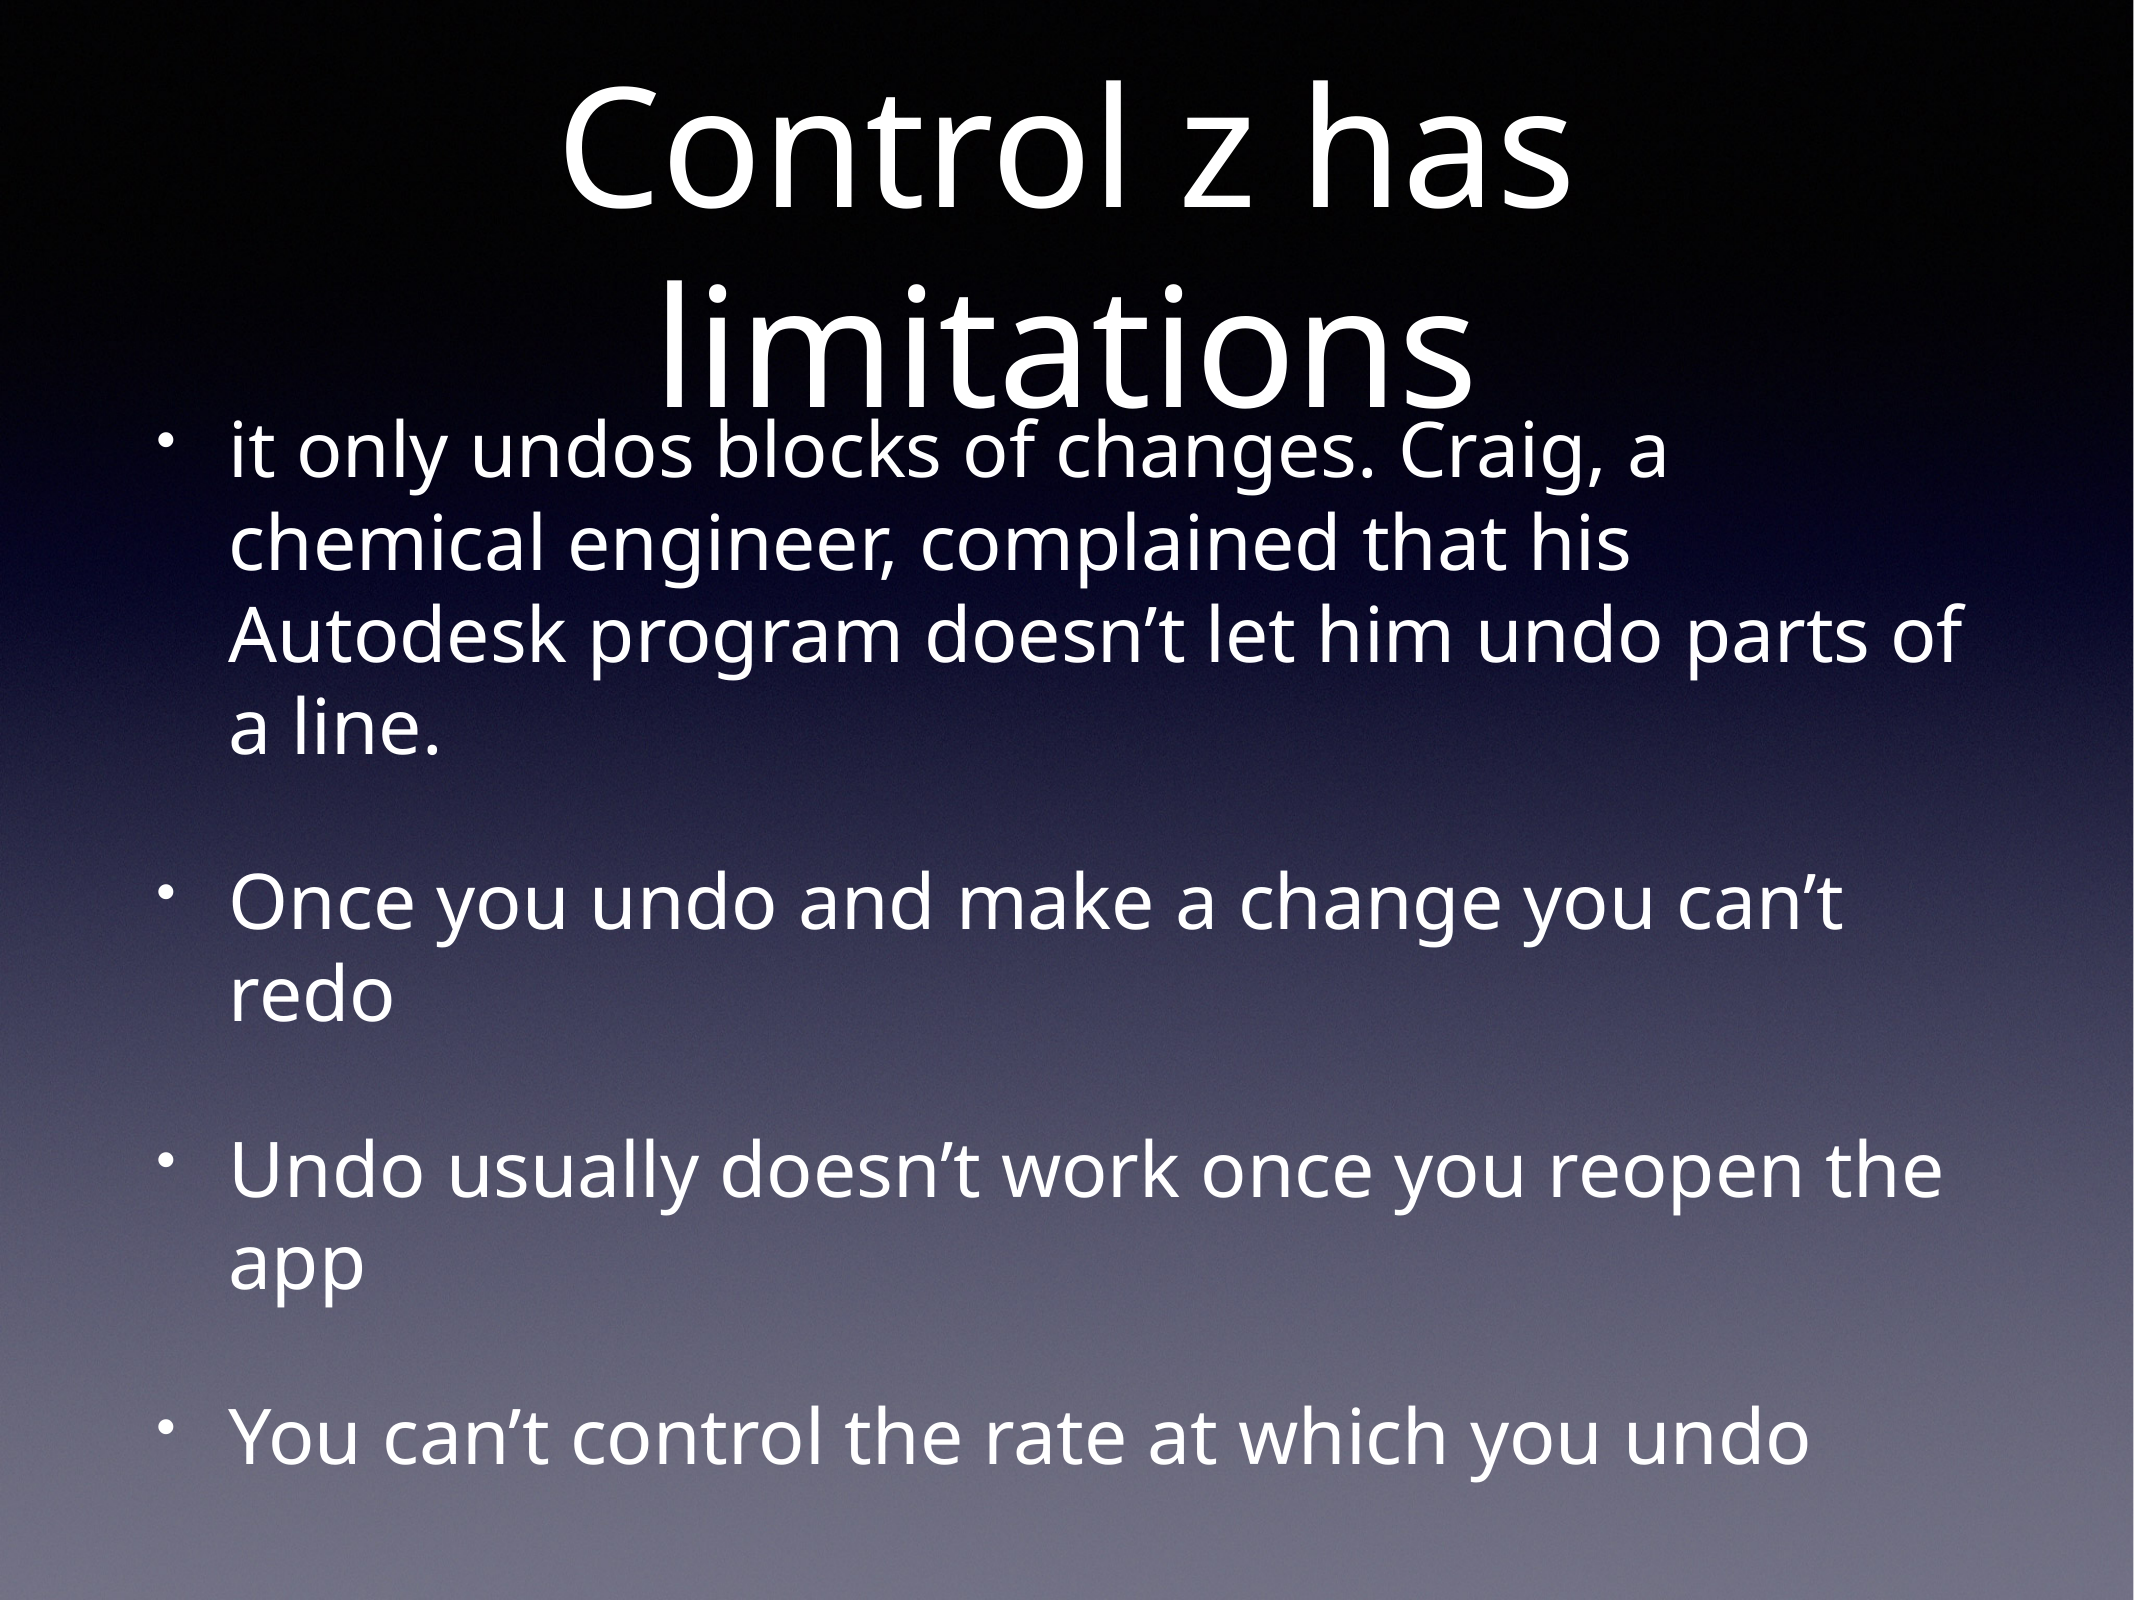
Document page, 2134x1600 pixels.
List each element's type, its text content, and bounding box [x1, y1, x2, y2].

picture [0, 0, 2134, 1600]
list it only undos blocks of changes. Craig, a chemical engineer, complained that his Autodesk program doesn’t let him undo parts of a line. Once you undo and make a change you can’t redo Undo usually doesn’t work once you reopen the app You can’t control the rate at which you undo [155, 424, 1978, 1457]
title Control z has limitations [155, 66, 1978, 416]
